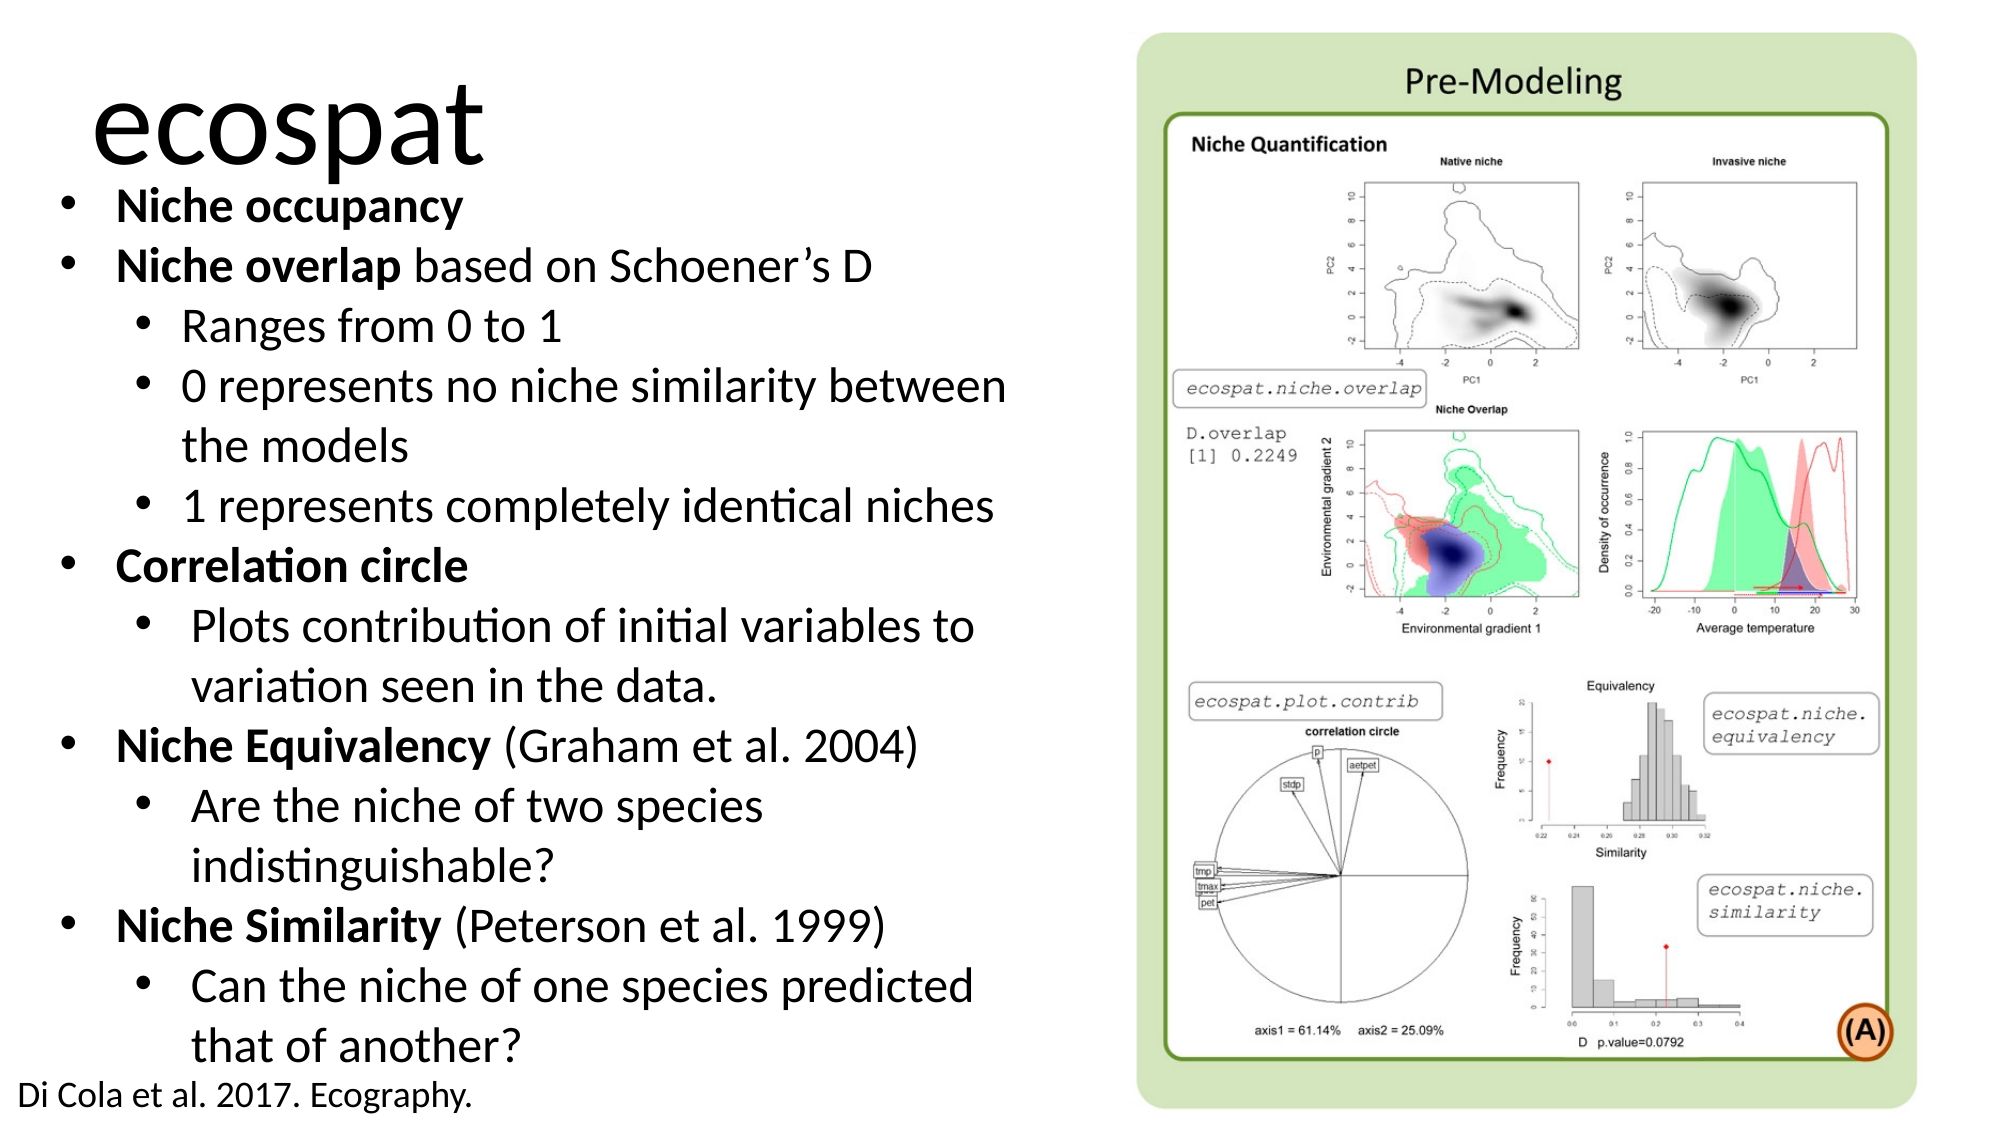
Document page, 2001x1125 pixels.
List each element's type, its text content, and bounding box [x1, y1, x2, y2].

text_box Di Cola et al. 2017. Ecography. [2, 1062, 44, 1122]
picture [1129, 32, 1926, 1117]
text_box ecospat [77, 32, 503, 165]
text_box Niche occupancy Niche overlap based on Schoener’s D Ranges from 0 to 1 0 represents no niche similarity between the models 1 represents completely identical niches Correlation circle Plots contribution of initial variables to variation seen in the data. Niche Equivalency (Graham et al. 2004) Are the niche of two species indistinguishable? Niche Similarity (Peterson et al. 1999) Can the niche of one species predicted that of another? [44, 165, 1070, 1125]
